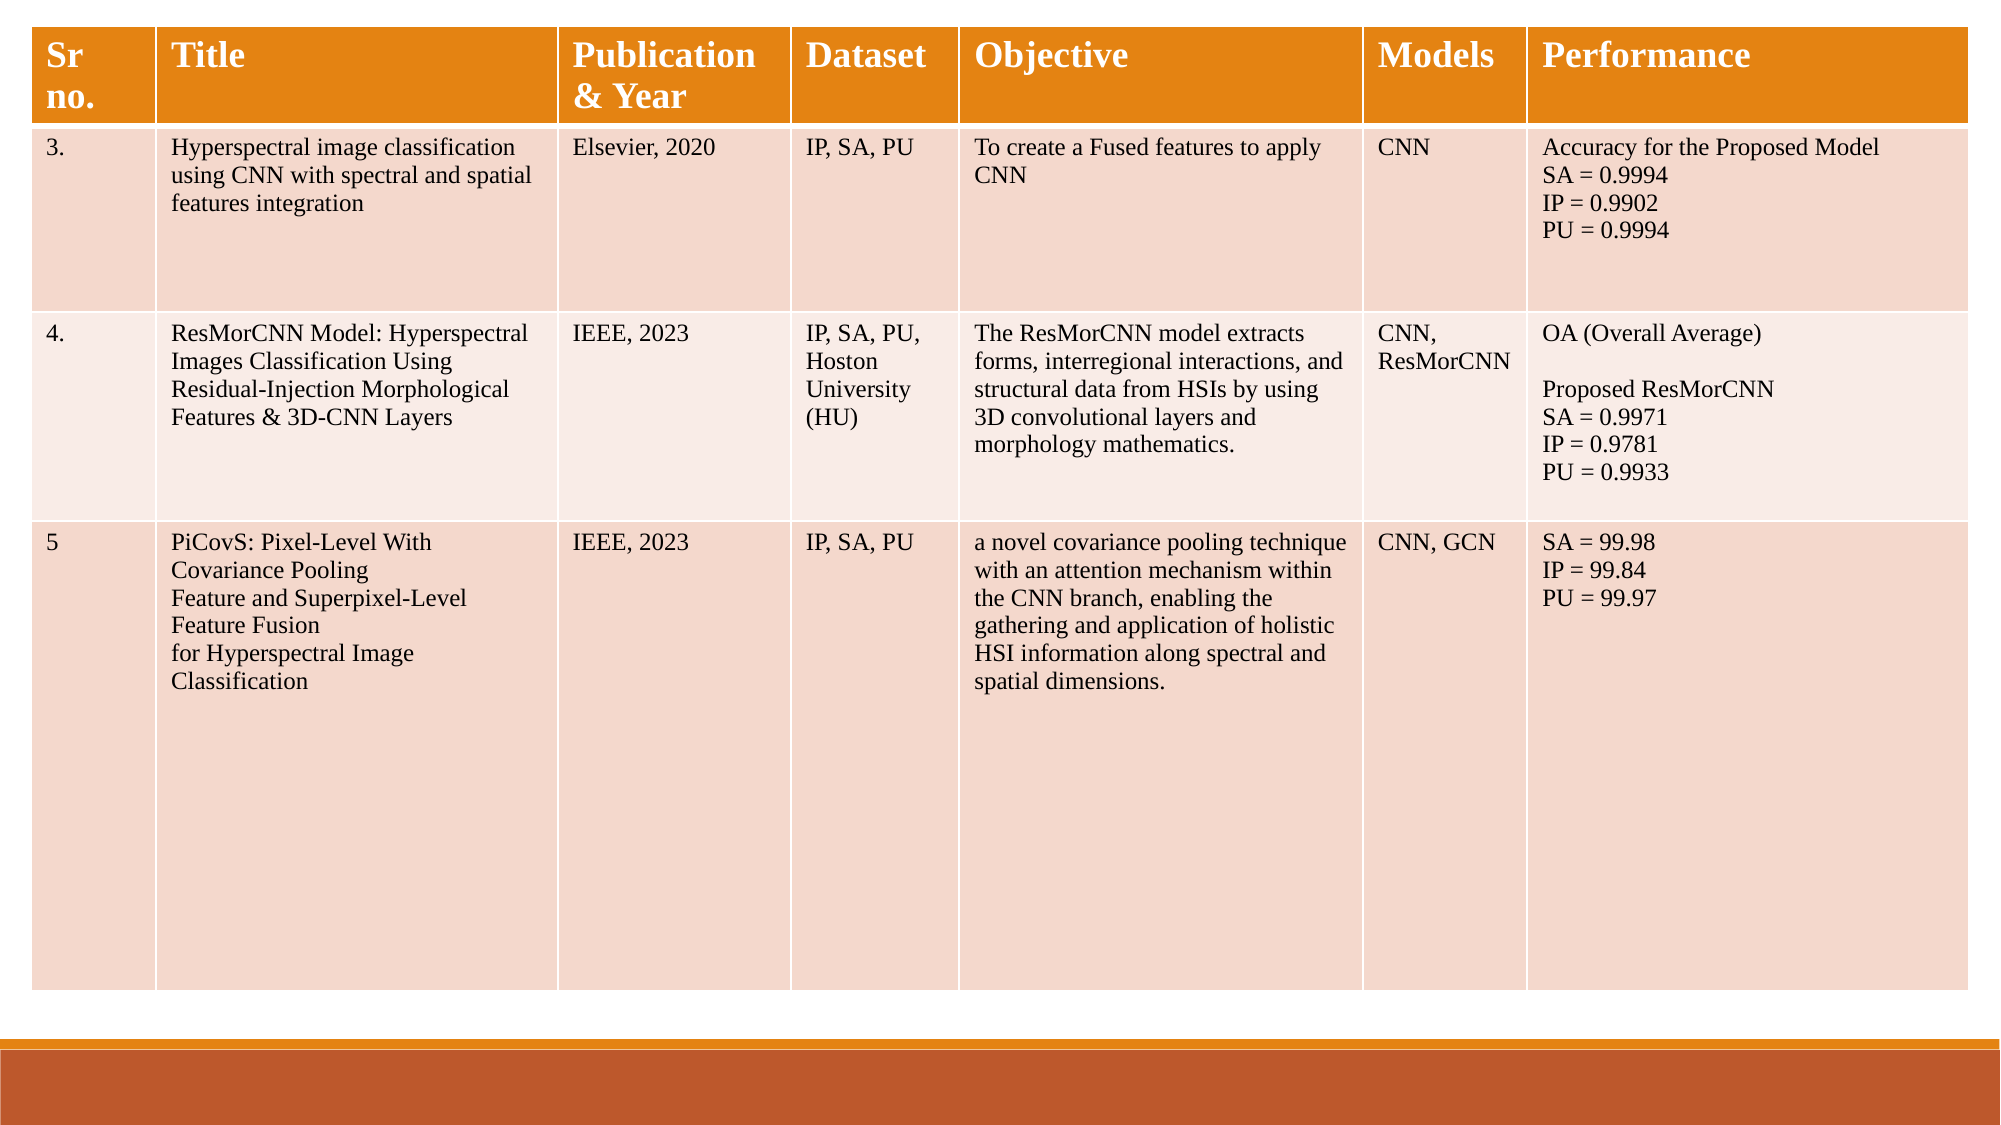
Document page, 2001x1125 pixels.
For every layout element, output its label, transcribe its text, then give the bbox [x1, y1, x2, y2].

table_header Sr no. [32, 27, 155, 123]
table_cell CNN, GCN [1364, 522, 1526, 990]
table_header Models [1364, 27, 1526, 123]
table_cell IP, SA, PU, Hoston University (HU) [792, 313, 958, 520]
table_header Publication & Year [559, 27, 790, 123]
table_header Title [157, 27, 557, 123]
table_cell IP, SA, PU [792, 129, 958, 311]
table_cell Elsevier, 2020 [559, 129, 790, 311]
table_cell Accuracy for the Proposed Model SA = 0.9994 IP = 0.9902 PU = 0.9994 [1528, 129, 1968, 311]
table_cell IP, SA, PU [792, 522, 958, 990]
table_cell OA (Overall Average) Proposed ResMorCNN SA = 0.9971 IP = 0.9781 PU = 0.9933 [1528, 313, 1968, 520]
table_cell Hyperspectral image classification using CNN with spectral and spatial features integration [157, 129, 557, 311]
table_cell 5 [32, 522, 155, 990]
table_cell a novel covariance pooling technique with an attention mechanism within the CNN branch, enabling the gathering and application of holistic HSI information along spectral and spatial dimensions. [960, 522, 1362, 990]
table_cell IEEE, 2023 [559, 522, 790, 990]
table_cell To create a Fused features to apply CNN [960, 129, 1362, 311]
table_header Objective [960, 27, 1362, 123]
table_cell 4. [32, 313, 155, 520]
table_cell 3. [32, 129, 155, 311]
table_cell CNN [1364, 129, 1526, 311]
table_cell The ResMorCNN model extracts forms, interregional interactions, and structural data from HSIs by using 3D convolutional layers and morphology mathematics. [960, 313, 1362, 520]
table_cell IEEE, 2023 [559, 313, 790, 520]
table_cell ResMorCNN Model: Hyperspectral Images Classification Using Residual-Injection Morphological Features & 3D-CNN Layers [157, 313, 557, 520]
table_cell PiCovS: Pixel-Level With Covariance Pooling Feature and Superpixel-Level Feature Fusion for Hyperspectral Image Classification [157, 522, 557, 990]
table_header Performance [1528, 27, 1968, 123]
table_header Dataset [792, 27, 958, 123]
table_cell SA = 99.98 IP = 99.84 PU = 99.97 [1528, 522, 1968, 990]
table_cell CNN, ResMorCNN [1364, 313, 1526, 520]
